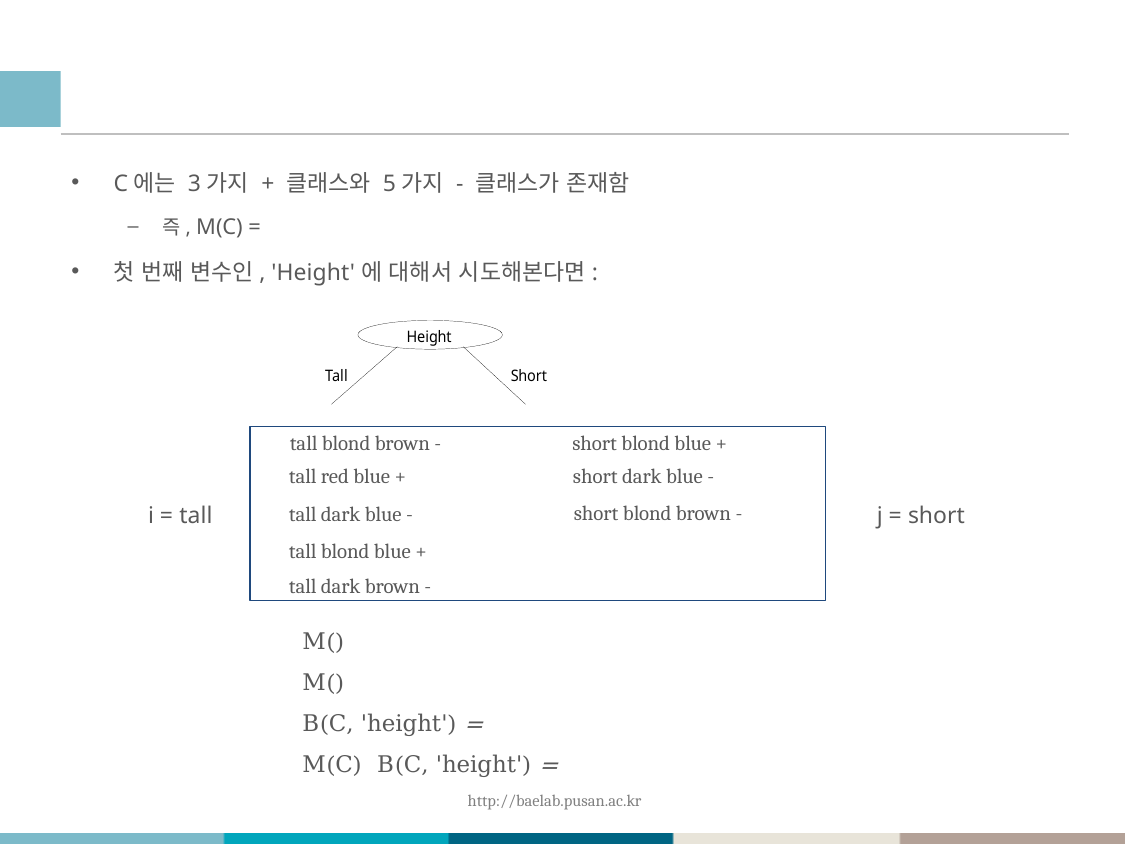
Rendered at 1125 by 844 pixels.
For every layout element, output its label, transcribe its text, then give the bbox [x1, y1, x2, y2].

picture [673, 833, 1125, 844]
text_box tall blond brown - [274, 421, 498, 462]
text_box short blond brown - [558, 492, 813, 533]
text_box [248, 425, 274, 603]
text_box tall blond blue + [274, 530, 497, 564]
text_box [324, 319, 838, 421]
text_box j = short [862, 493, 988, 536]
text_box short dark blue - [558, 455, 781, 492]
text_box tall dark blue - [274, 493, 497, 530]
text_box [37, 605, 838, 829]
picture [0, 833, 448, 844]
text_box short blond blue + [557, 429, 780, 462]
text_box tall red blue + [274, 455, 497, 493]
text_box i = tall [133, 493, 231, 536]
text_box tall dark brown - [274, 564, 497, 603]
text_box [497, 429, 827, 603]
